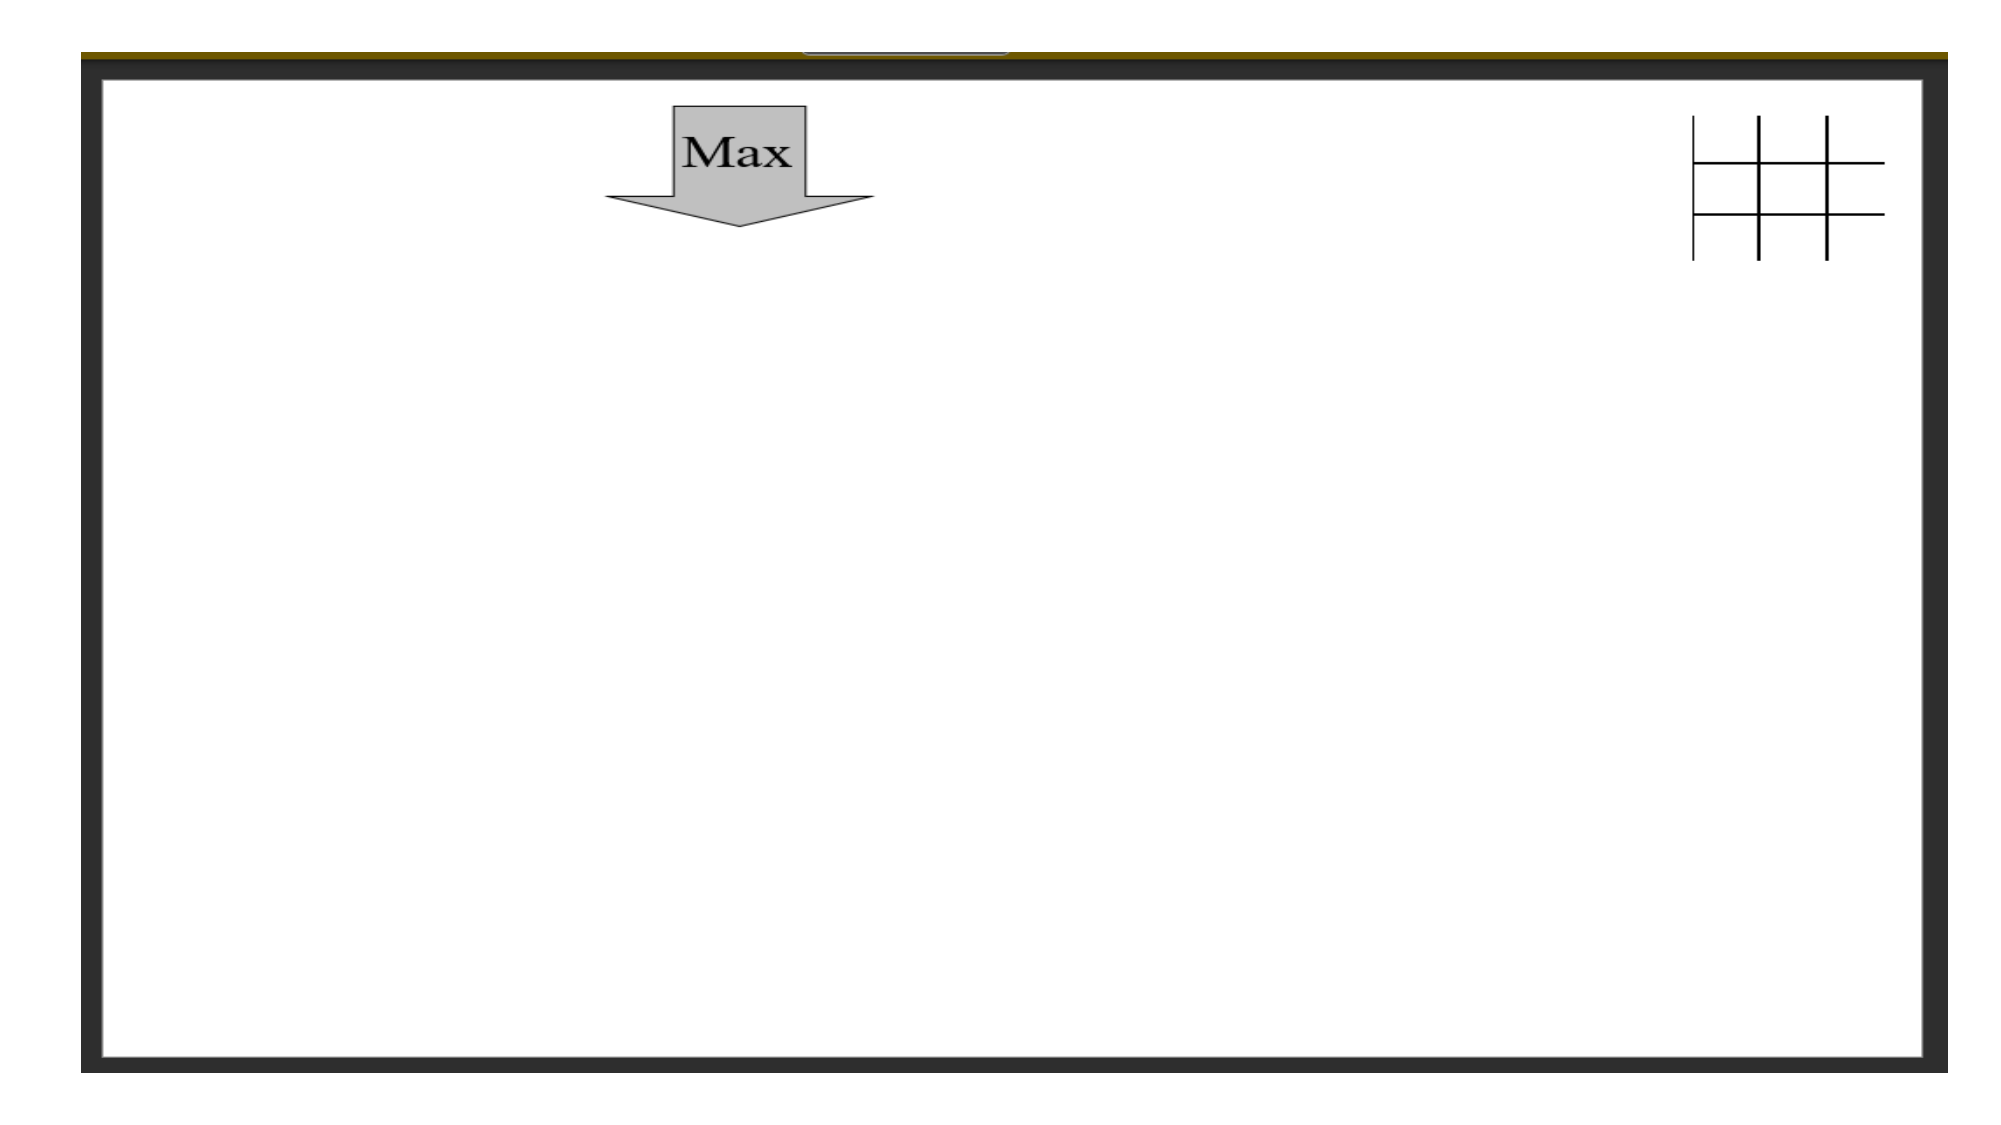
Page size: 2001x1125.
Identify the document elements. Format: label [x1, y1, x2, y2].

picture [81, 52, 1948, 1073]
